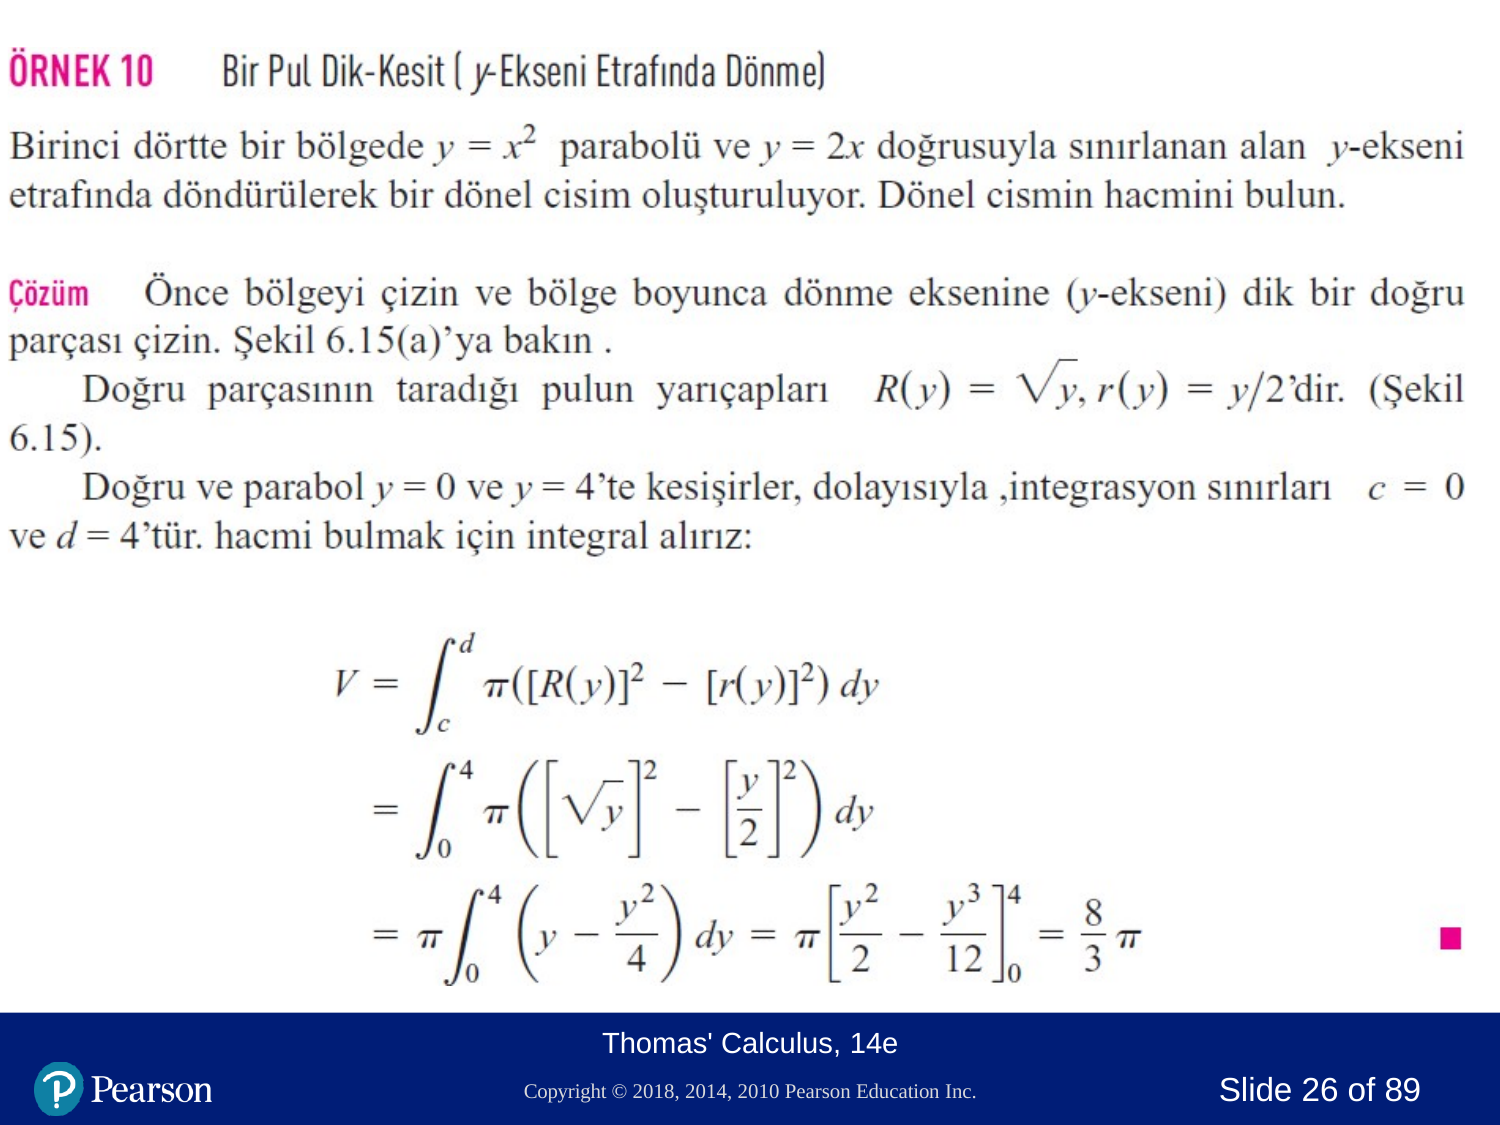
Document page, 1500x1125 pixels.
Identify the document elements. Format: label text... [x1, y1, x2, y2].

text_box [7, 47, 1466, 986]
slide_number Slide 10 of 89 [1216, 1069, 1425, 1125]
footer Thomas' Calculus, 14e Copyright © 2018, 2014, 2010 Pearson Education Inc. [519, 1025, 978, 1125]
picture [34, 1062, 212, 1116]
